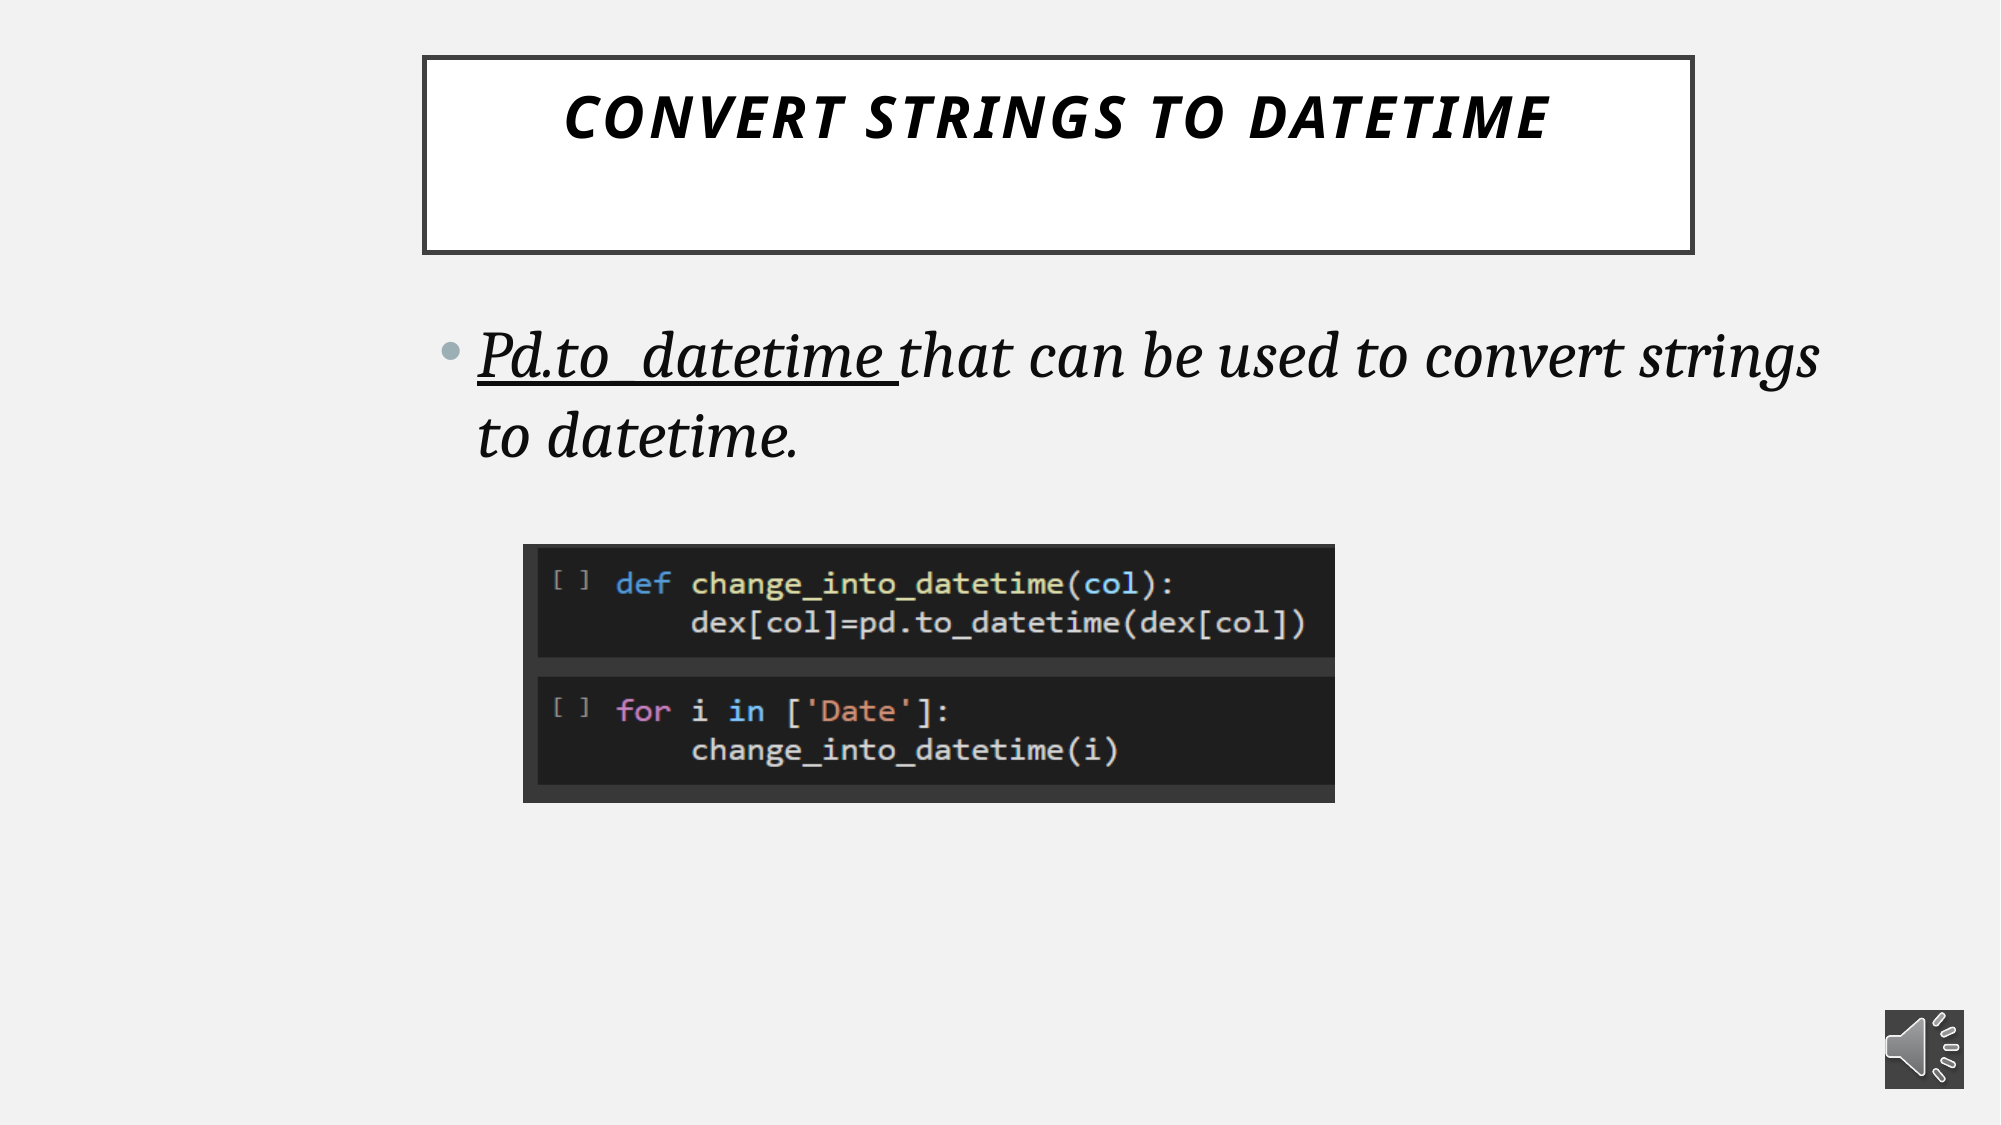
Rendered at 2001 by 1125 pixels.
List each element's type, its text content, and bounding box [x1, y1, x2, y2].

list Pd.to_datetime that can be used to convert strings to datetime. [424, 302, 1888, 873]
picture [1884, 1009, 1965, 1090]
picture [523, 544, 1335, 803]
title Convert strings to datetime [422, 55, 1695, 255]
